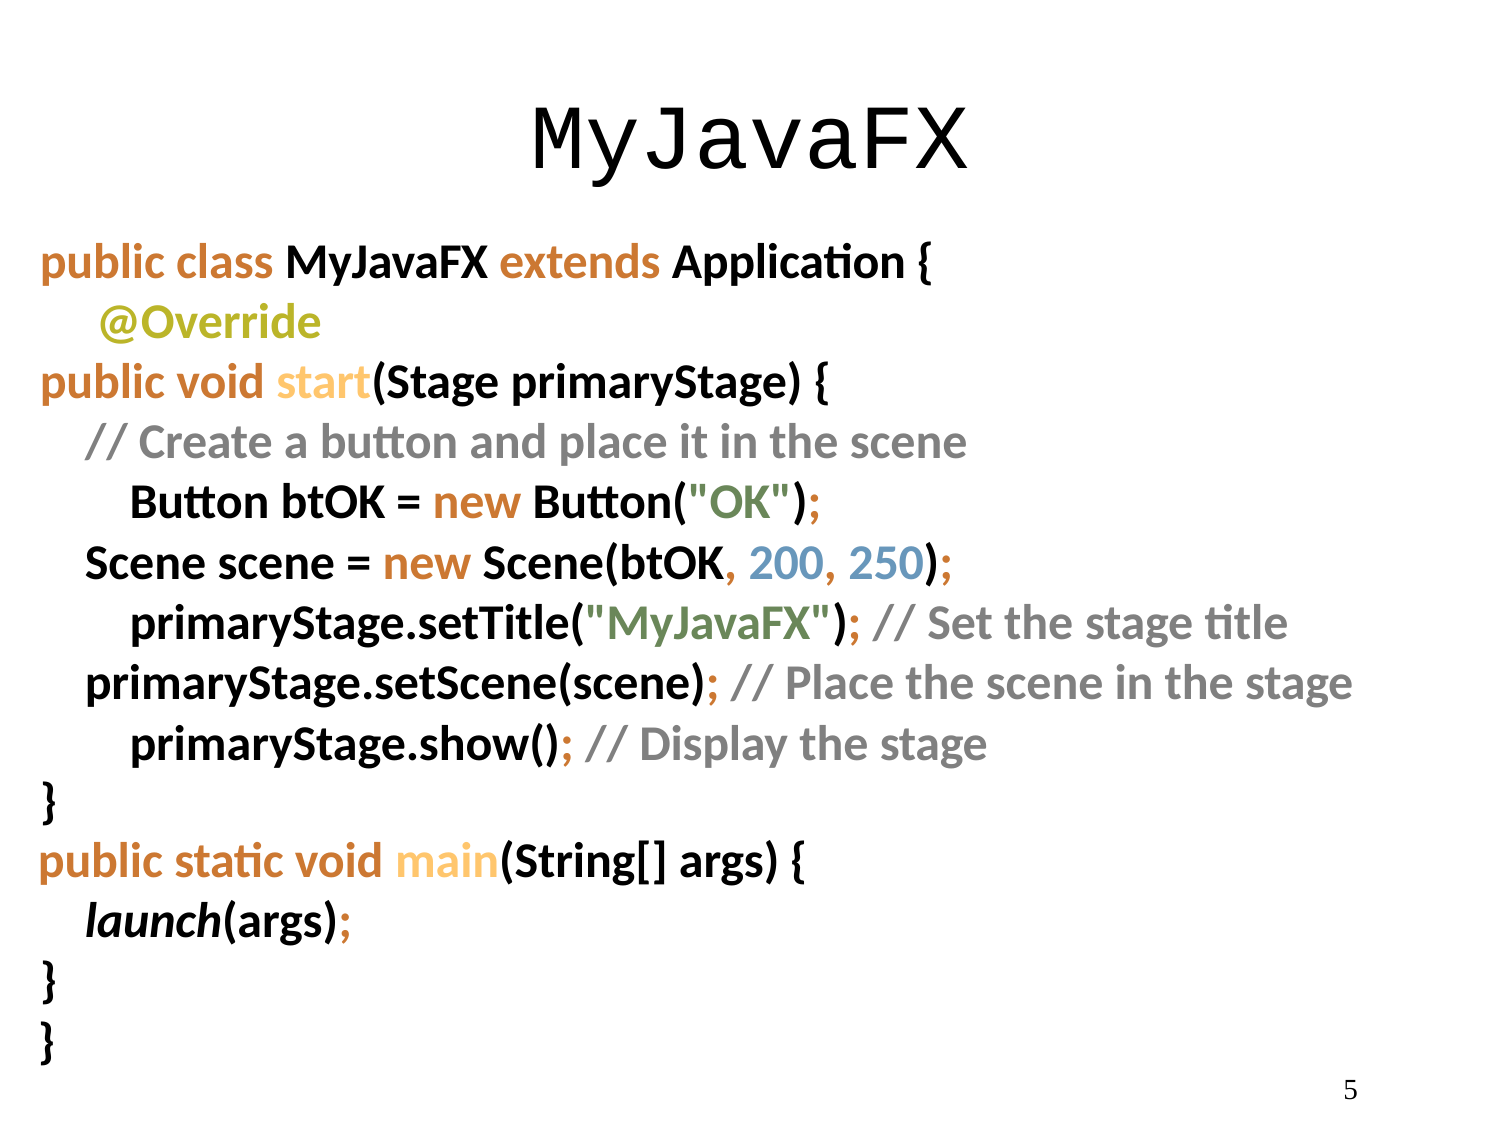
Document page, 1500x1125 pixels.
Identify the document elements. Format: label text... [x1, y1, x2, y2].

text_box public class MyJavaFX extends Application { @Override public void start(Stage primaryStage) { // Create a button and place it in the scene Button btOK = new Button("OK"); Scene scene = new Scene(btOK, 200, 250); primaryStage.setTitle("MyJavaFX"); // Set the stage title primaryStage.setScene(scene); // Place the scene in the stage primaryStage.show(); // Display the stage } public static void main(String[] args) { launch(args); } } [37, 226, 1408, 1069]
slide_number 17 [1322, 1070, 1381, 1125]
title MyJavaFX [528, 75, 972, 226]
